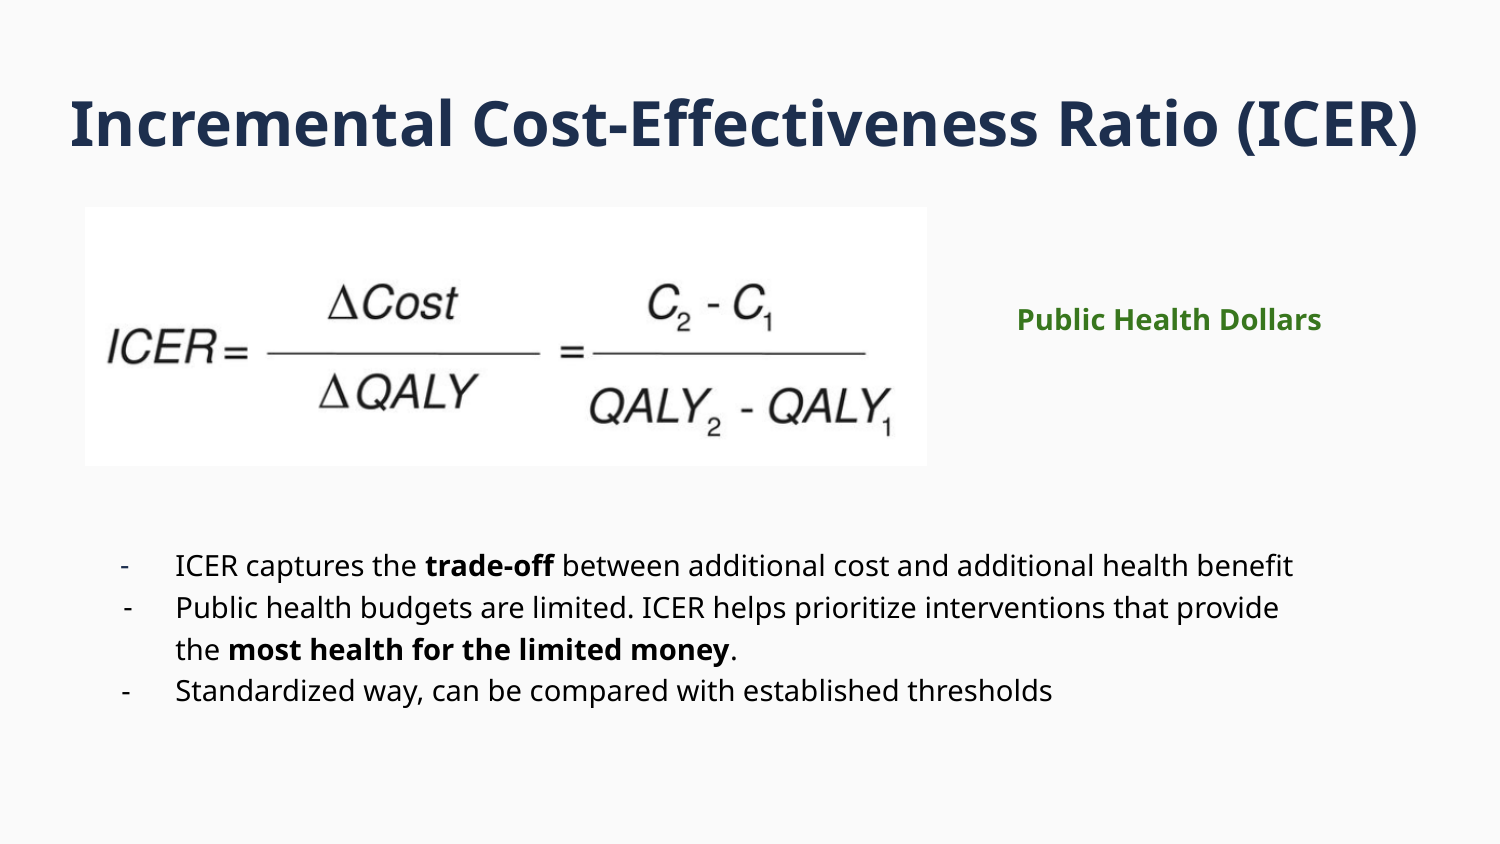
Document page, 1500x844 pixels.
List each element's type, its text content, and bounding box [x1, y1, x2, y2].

picture [85, 207, 927, 466]
title Incremental Cost-Effectiveness Ratio (ICER) [55, 69, 1445, 164]
list ICER captures the trade-off between additional cost and additional health benefit Public health budgets are limited. ICER helps prioritize interventions that provide the most health for the limited money. Standardized way, can be compared with established thresholds [85, 525, 1344, 783]
text_box Public Health Dollars [1001, 285, 1354, 425]
